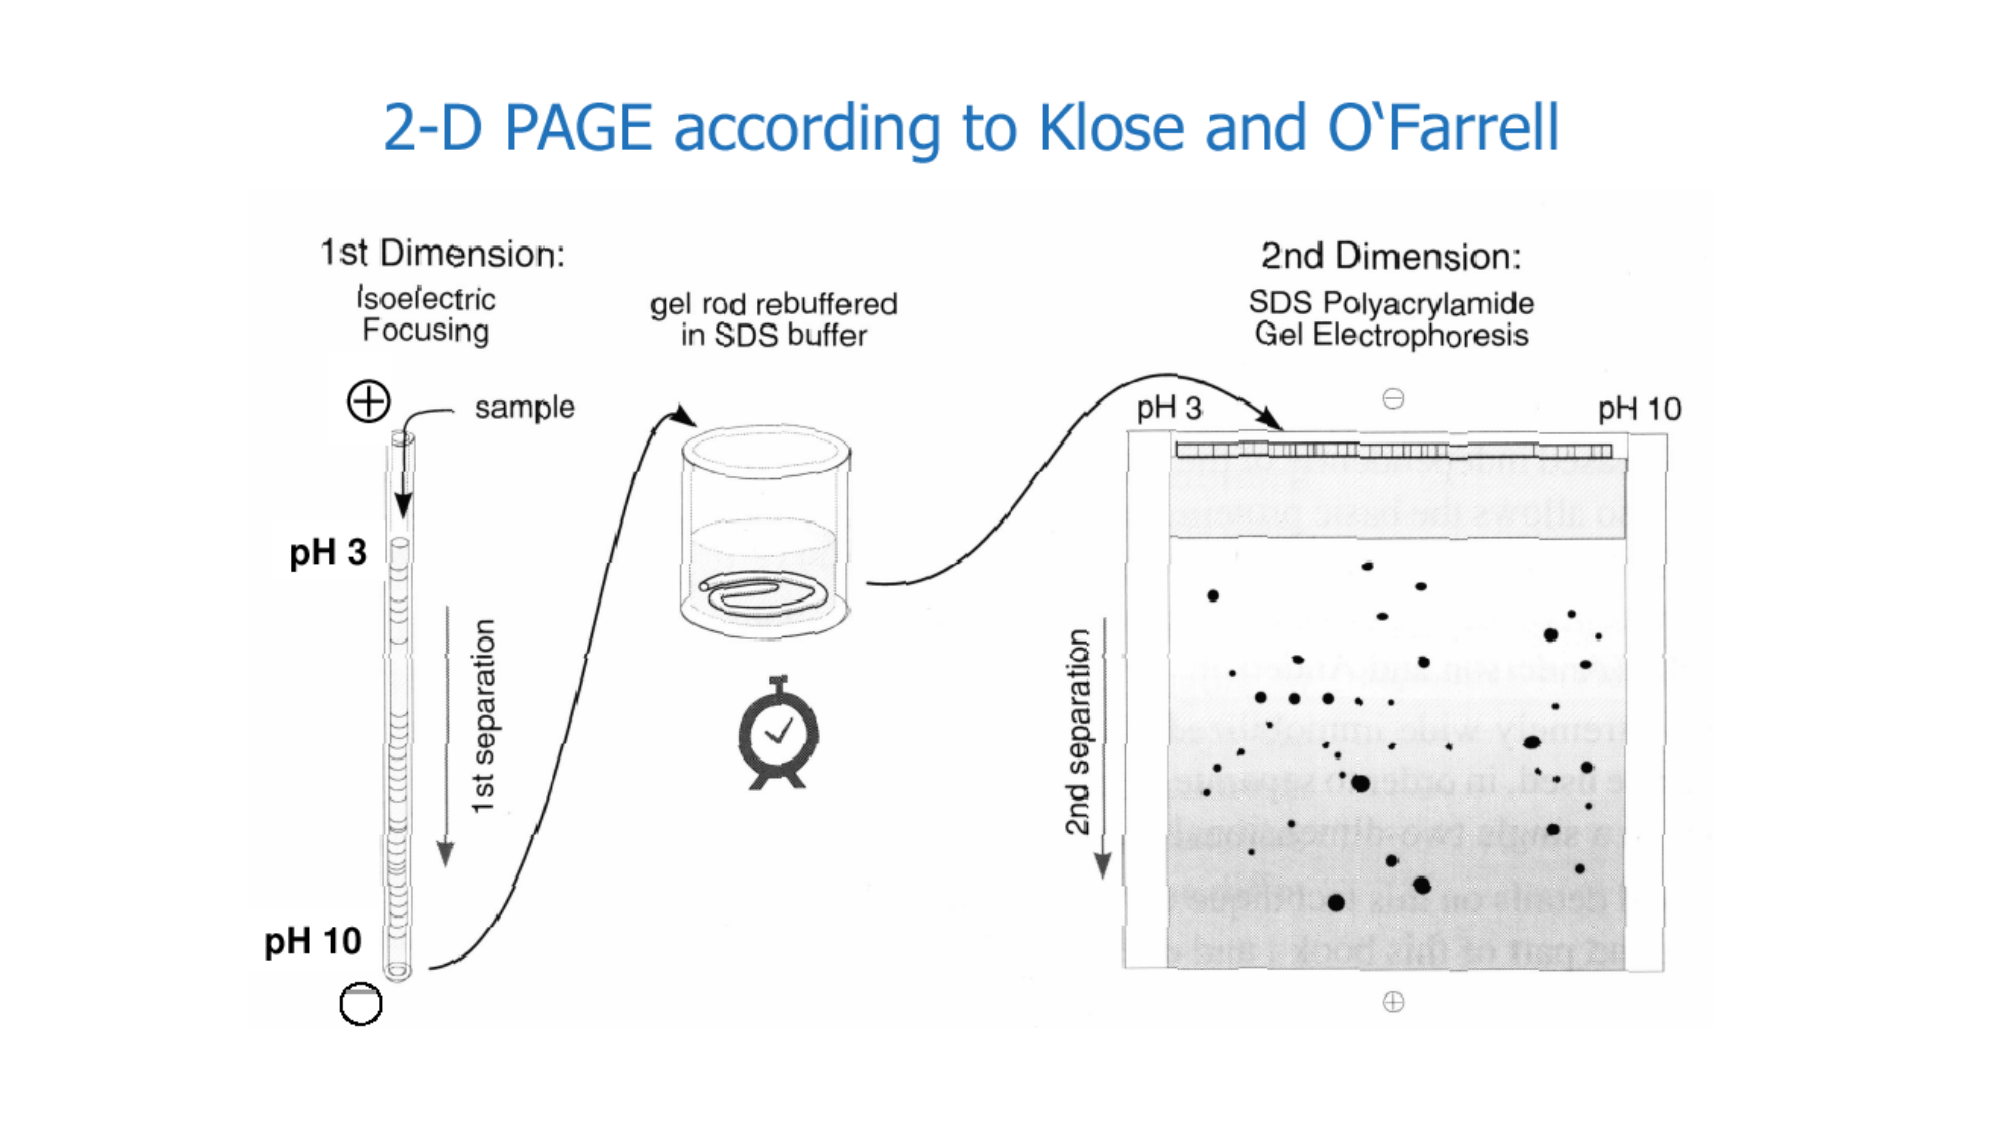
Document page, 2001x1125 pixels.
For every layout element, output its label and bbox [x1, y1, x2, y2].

picture [249, 74, 1720, 1084]
